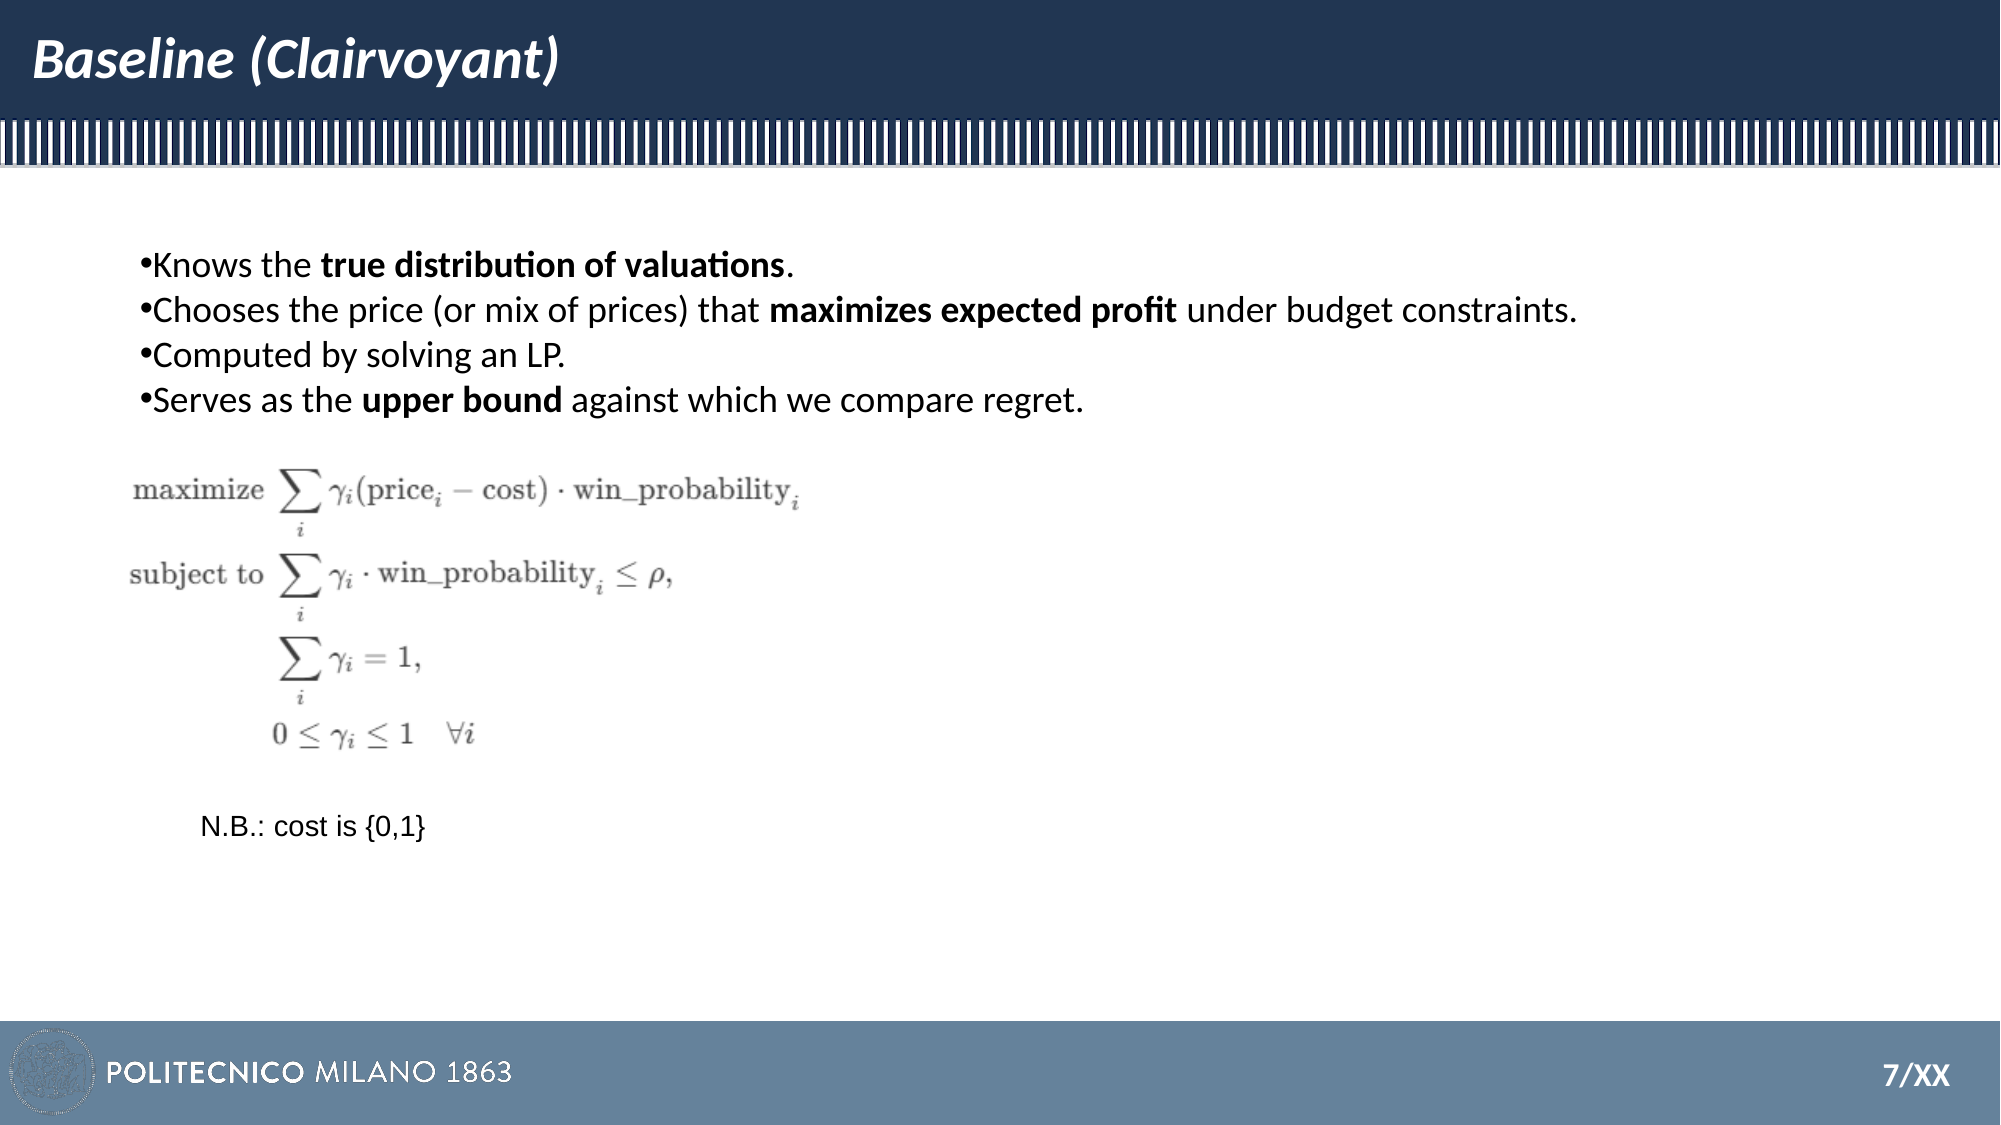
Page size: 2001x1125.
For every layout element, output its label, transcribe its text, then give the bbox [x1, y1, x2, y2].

picture [0, 1021, 2000, 1125]
picture [124, 460, 799, 761]
picture [0, 0, 2000, 168]
text_box Knows the true distribution of valuations. Chooses the price (or mix of prices) that maximizes expected profit under budget constraints. Computed by solving an LP. Serves as the upper bound against which we compare regret. [124, 232, 1825, 428]
title Baseline (Clairvoyant) [17, 14, 1161, 104]
slide_number ‹#›/XX [1806, 1043, 1966, 1104]
text_box N.B.: cost is {0,1} [185, 791, 508, 859]
